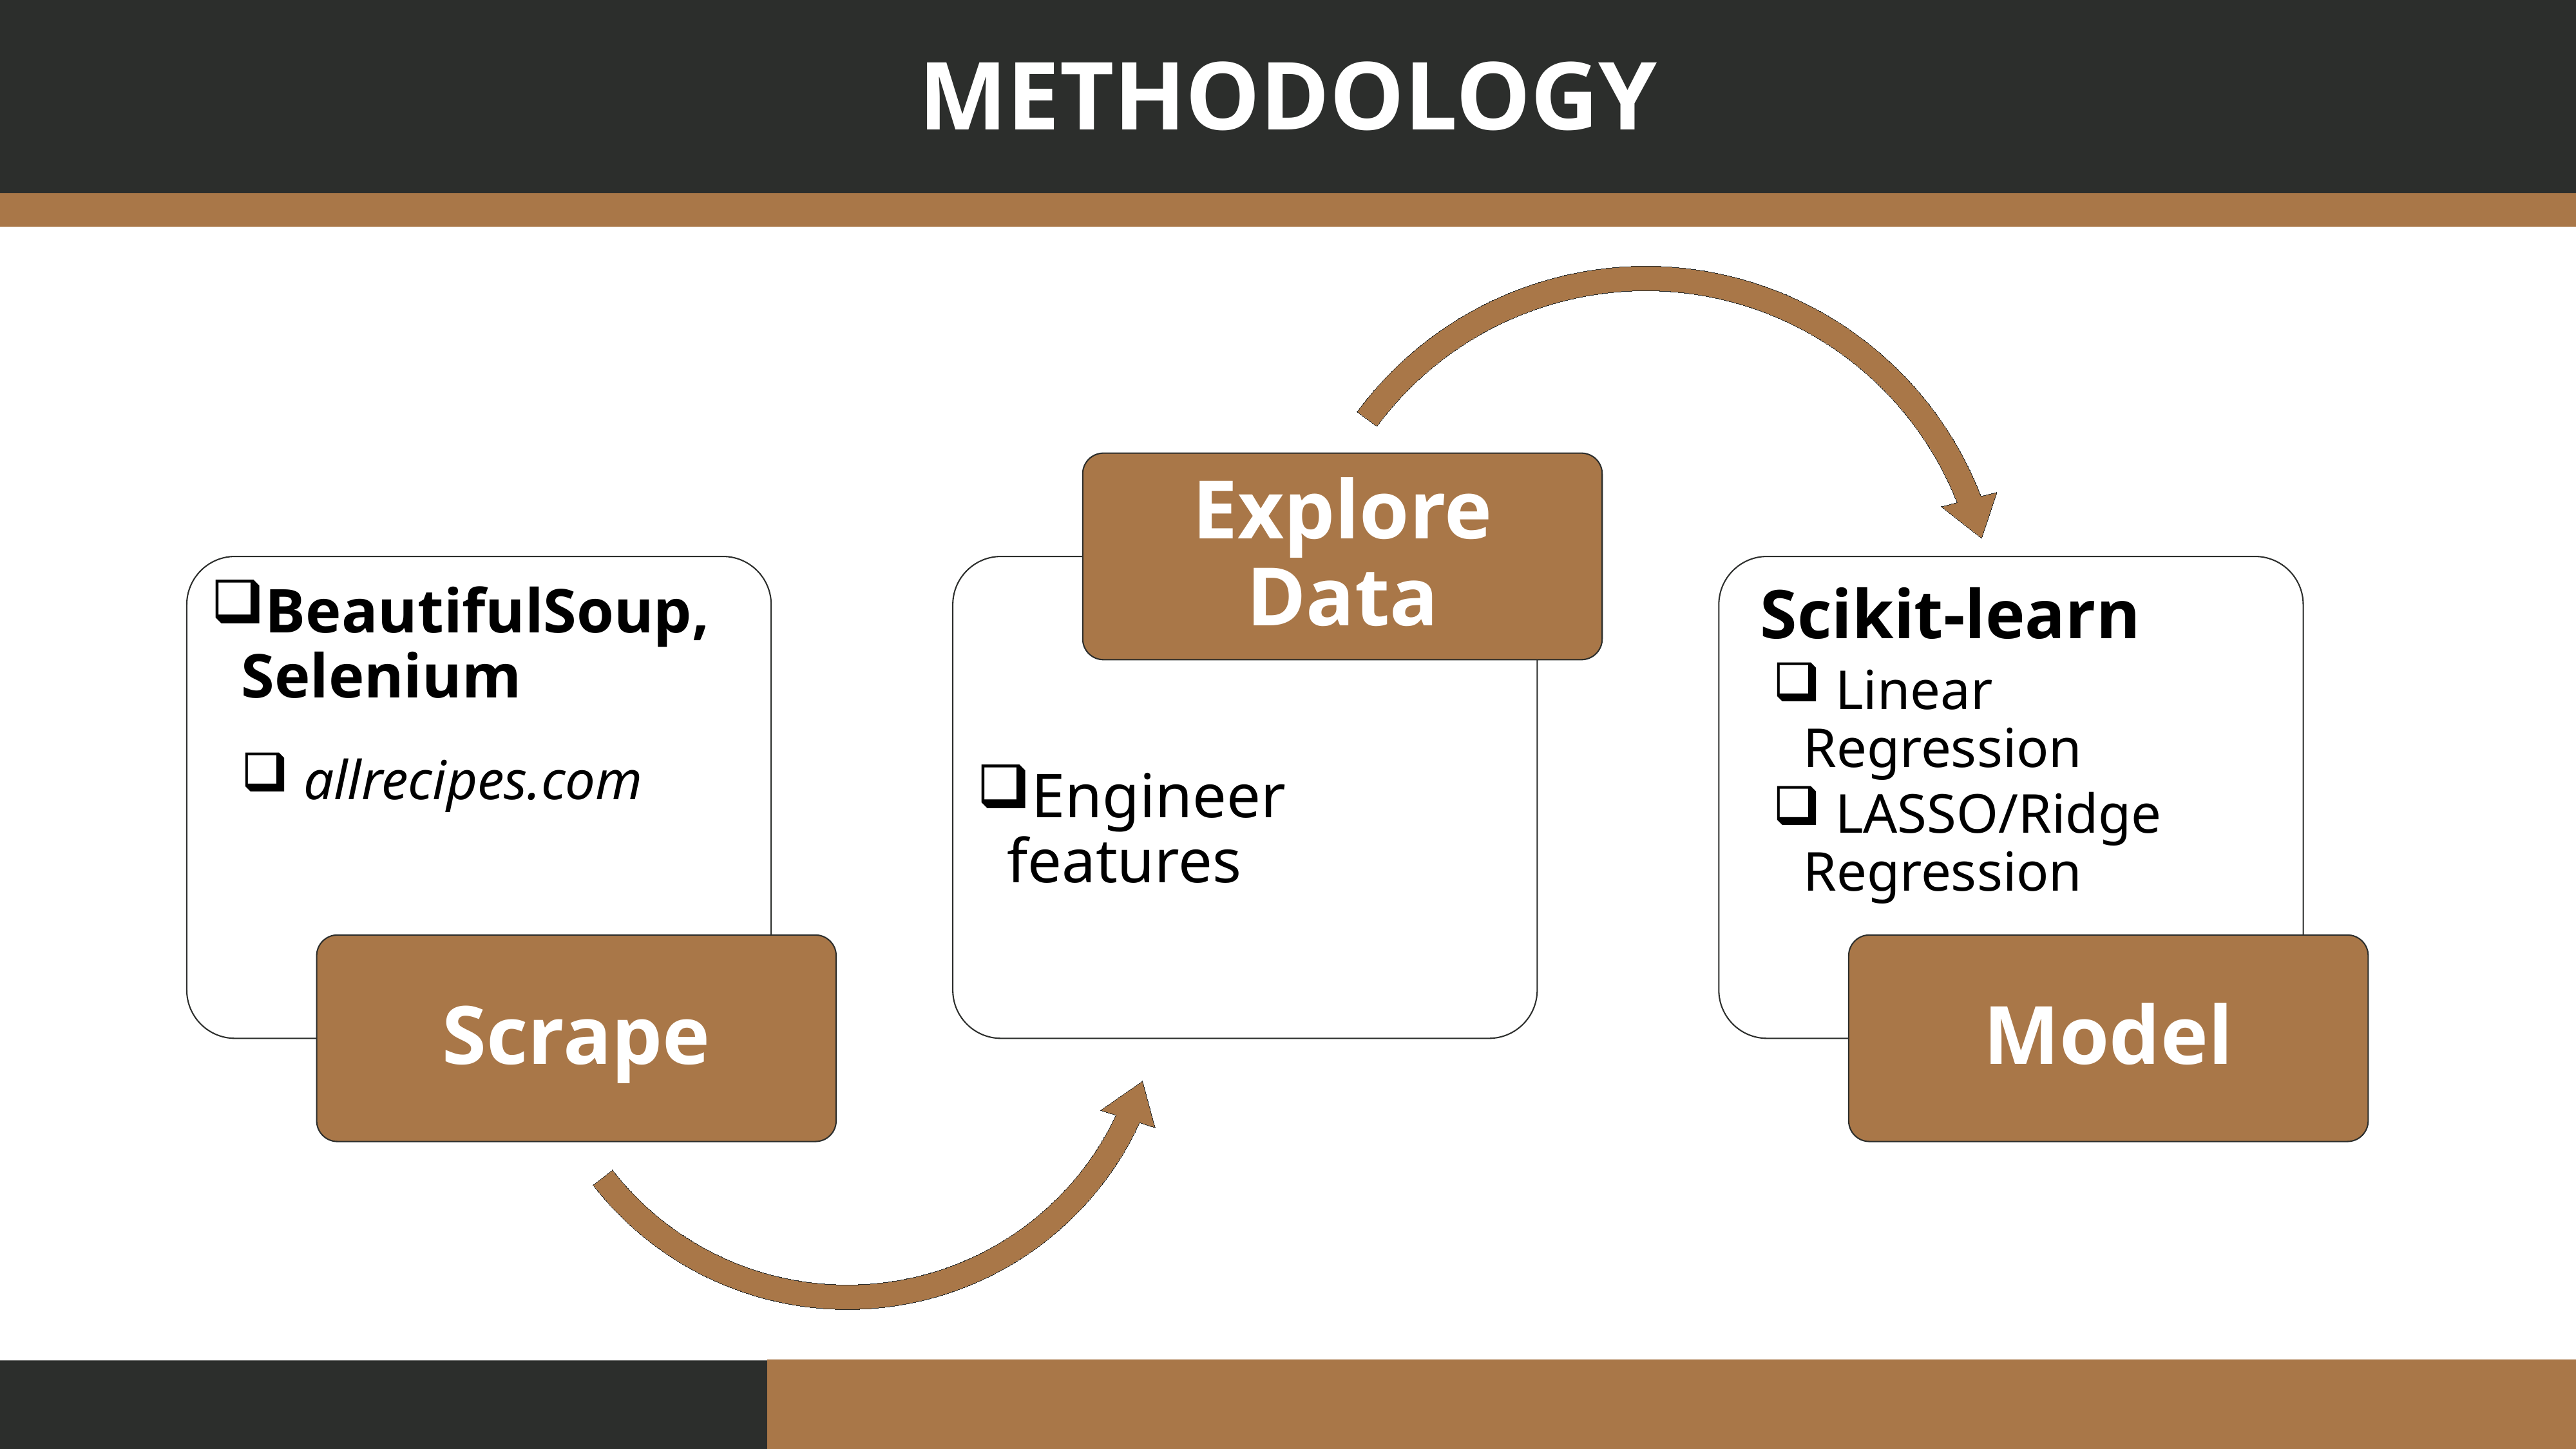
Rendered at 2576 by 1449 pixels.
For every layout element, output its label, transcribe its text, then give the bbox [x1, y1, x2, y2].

text_box BeautifulSoup, Selenium allrecipes.com [186, 556, 772, 1039]
text_box Explore Data [1082, 452, 1603, 661]
text_box Model [1847, 934, 2369, 1142]
text_box Scrape [316, 934, 837, 1142]
text_box METHODOLOGY [314, 31, 2262, 153]
text_box [593, 1081, 1156, 1310]
text_box [1357, 266, 1997, 538]
text_box [0, 0, 2576, 193]
text_box Engineer features [952, 556, 1538, 1039]
text_box [0, 193, 2576, 227]
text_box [0, 1360, 2576, 1449]
text_box Scikit-learn Linear Regression LASSO/Ridge Regression [1718, 556, 2304, 1039]
